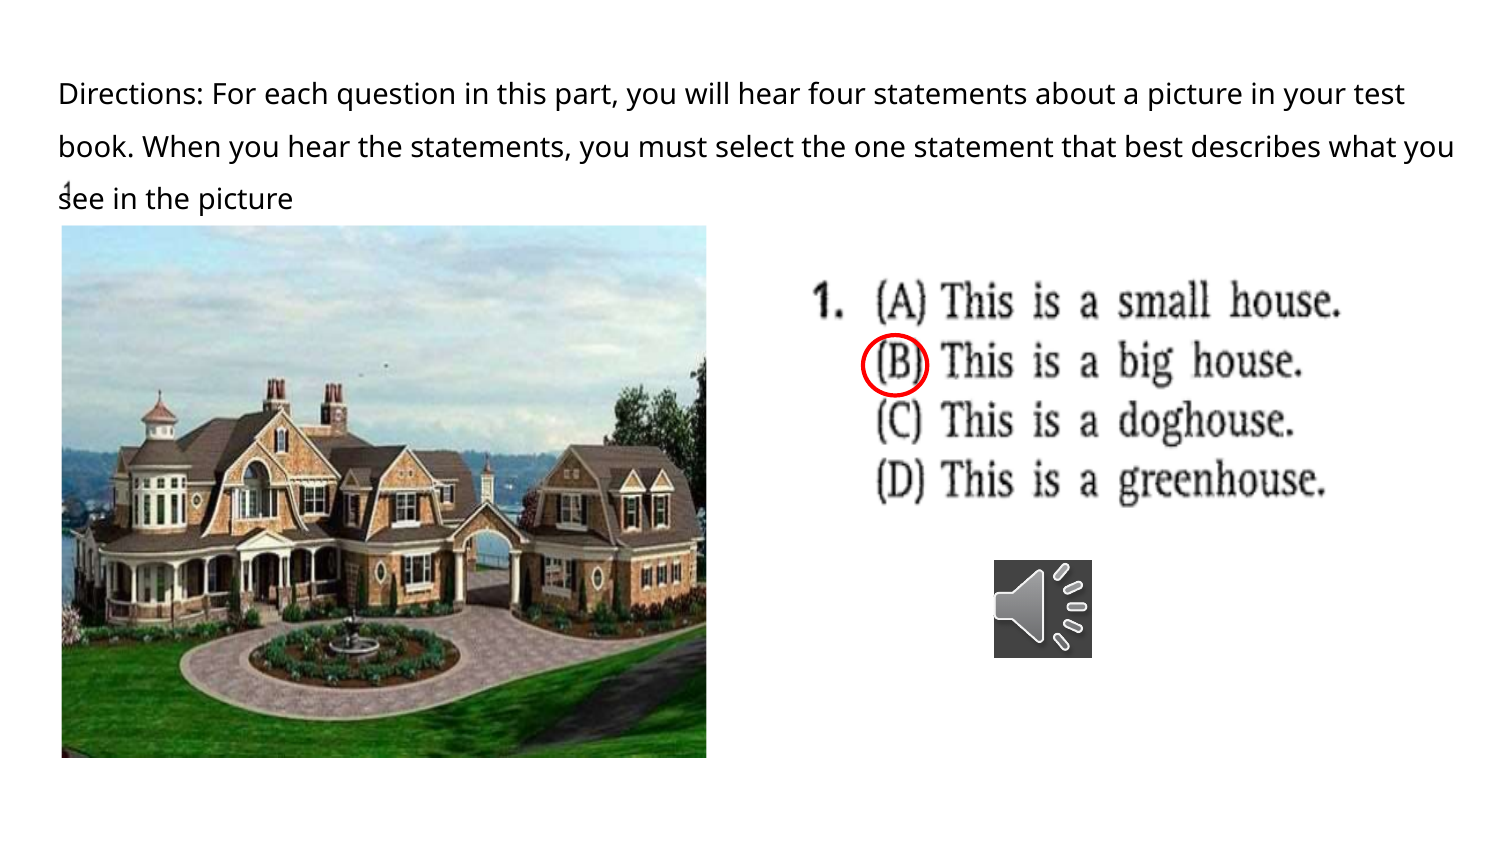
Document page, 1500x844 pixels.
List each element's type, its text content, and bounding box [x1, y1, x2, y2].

picture [56, 171, 711, 758]
picture [992, 559, 1094, 660]
text_box Directions: For each question in this part, you will hear four statements about a picture in your test book. When you hear the statements, you must select the one statement that best describes what you see in the picture [43, 50, 1476, 223]
picture [799, 252, 1387, 529]
